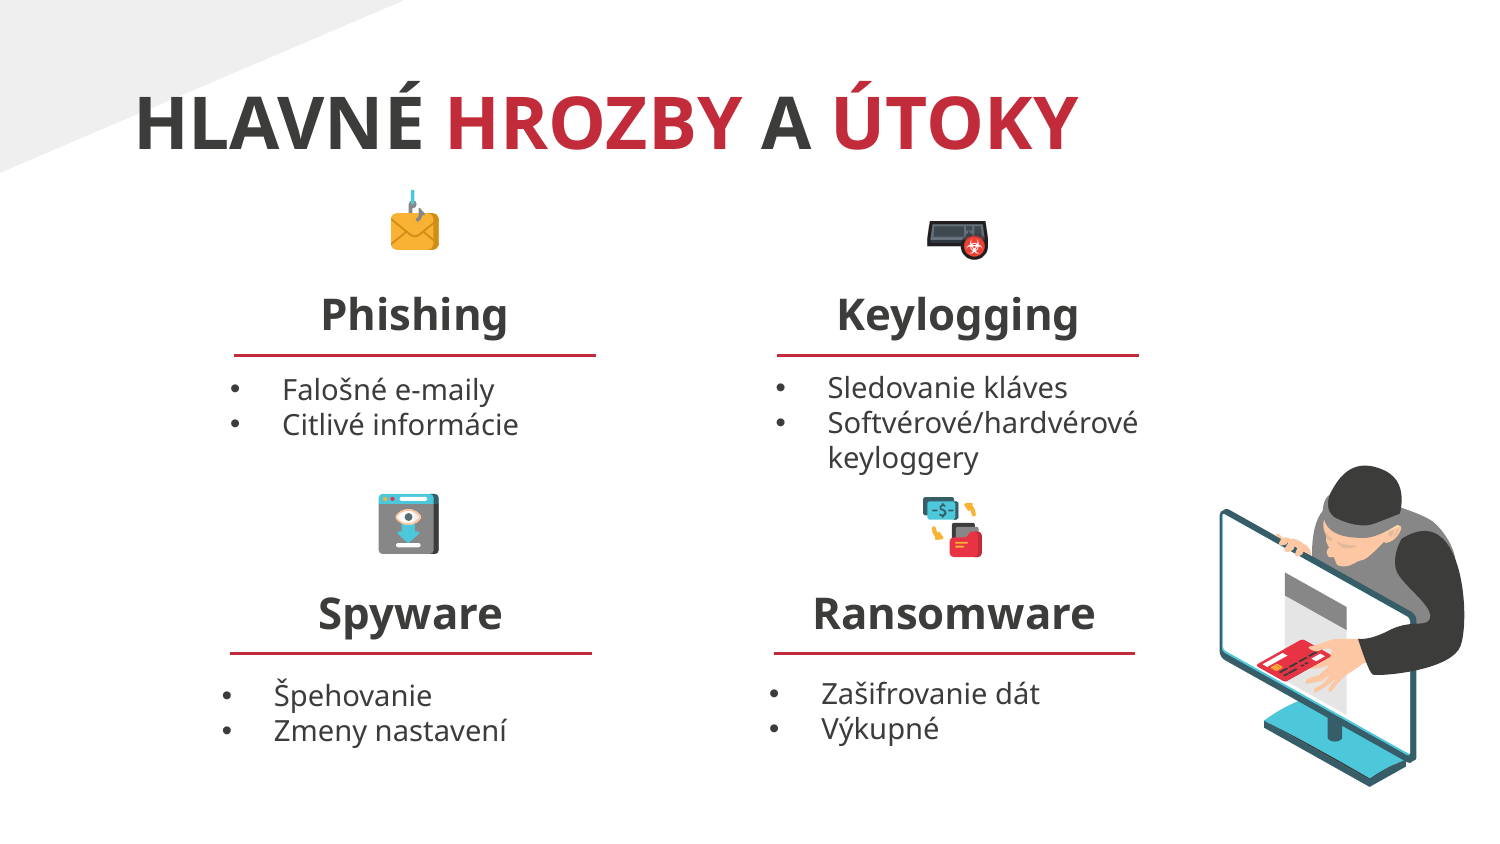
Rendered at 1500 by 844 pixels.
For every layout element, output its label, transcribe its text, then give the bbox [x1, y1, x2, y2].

text_box Sledovanie kláves Softvérové/hardvérové keyloggery [737, 354, 1194, 483]
subtitle Phishing [208, 260, 621, 355]
subtitle Falošné e-maily Citlivé informácie [192, 356, 594, 479]
text_box Špehovanie Zmeny nastavení [183, 662, 586, 786]
picture [924, 201, 991, 269]
subtitle Spyware [204, 559, 617, 654]
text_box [922, 496, 983, 558]
subtitle Ransomware [748, 559, 1161, 654]
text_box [390, 189, 439, 251]
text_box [378, 493, 439, 555]
title HLAVNÉ HROZBY A ÚTOKY [118, 61, 1382, 156]
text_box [1219, 465, 1470, 788]
text_box Zašifrovanie dát Výkupné [731, 660, 1169, 784]
subtitle Keylogging [752, 260, 1165, 354]
